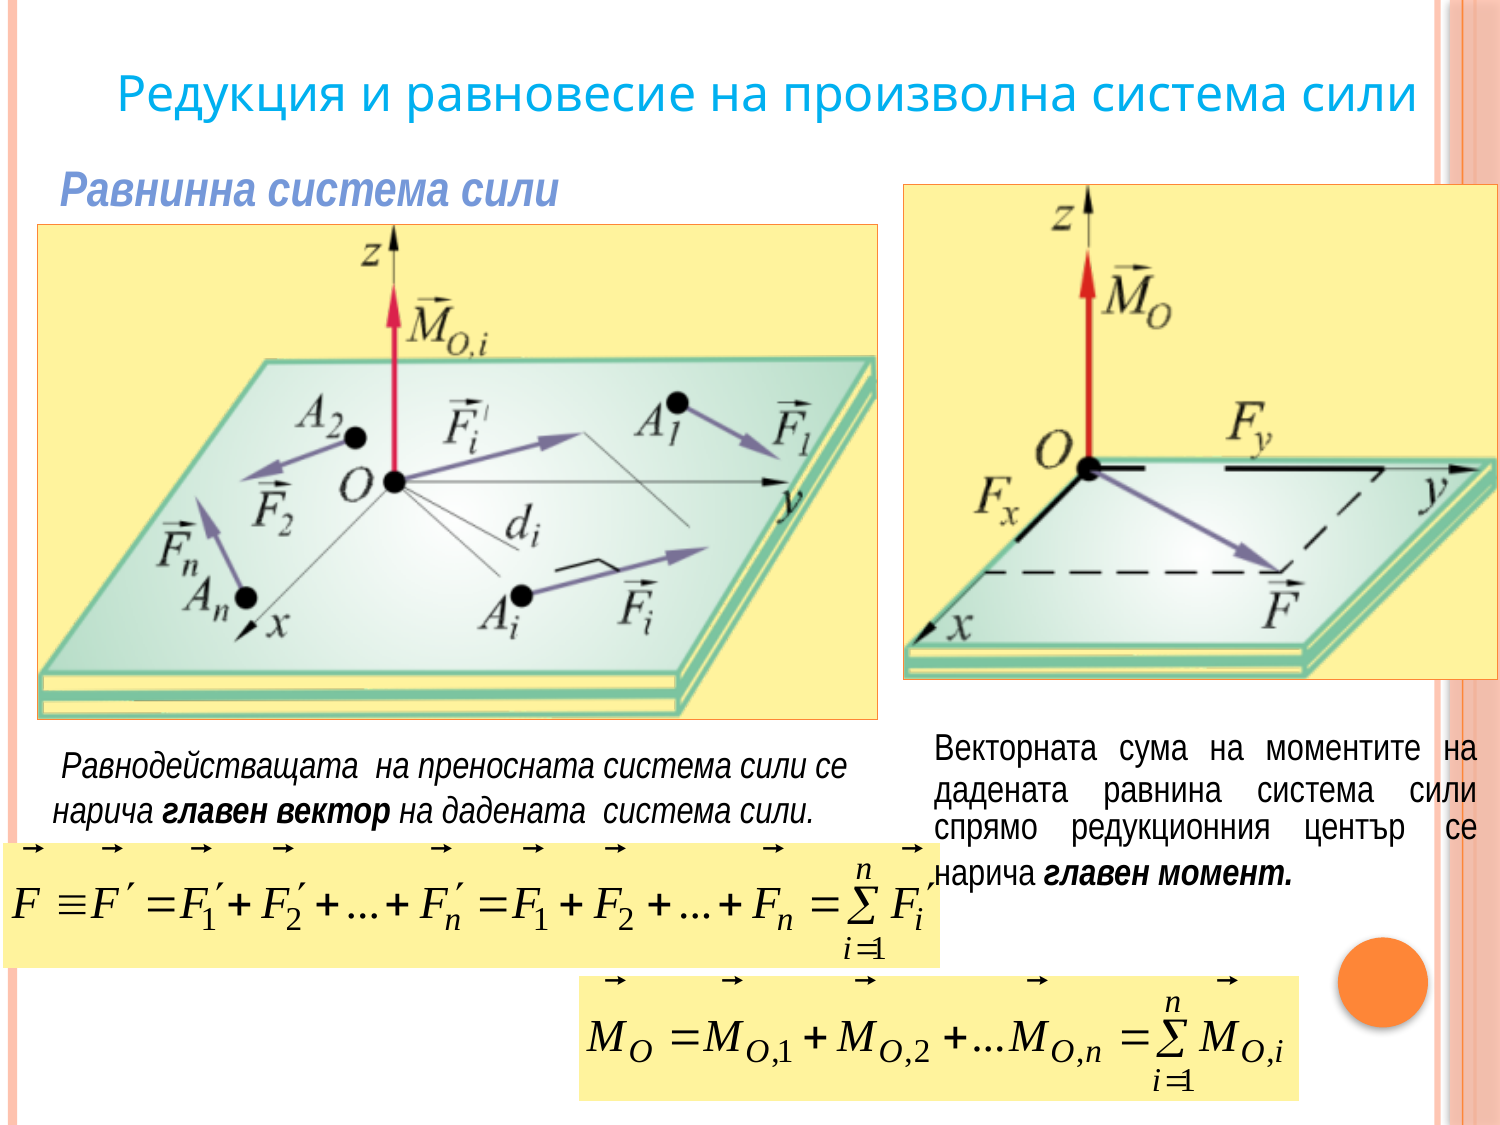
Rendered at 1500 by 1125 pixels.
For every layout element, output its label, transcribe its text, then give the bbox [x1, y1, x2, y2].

text_box Равнодействащата на преносната система сили се нарича главен вектор на дадената система сили. [37, 733, 884, 839]
picture [36, 224, 879, 720]
text_box Равнинна система сили [45, 148, 575, 221]
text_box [577, 975, 1300, 1102]
text_box Векторната сума на моментите на дадената равнина система сили спрямо редукционния център се нарича главен момент. [919, 719, 1493, 901]
text_box Редукция и равновесие на произволна система сили [17, 53, 1500, 149]
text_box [2, 842, 941, 969]
picture [902, 184, 1498, 680]
